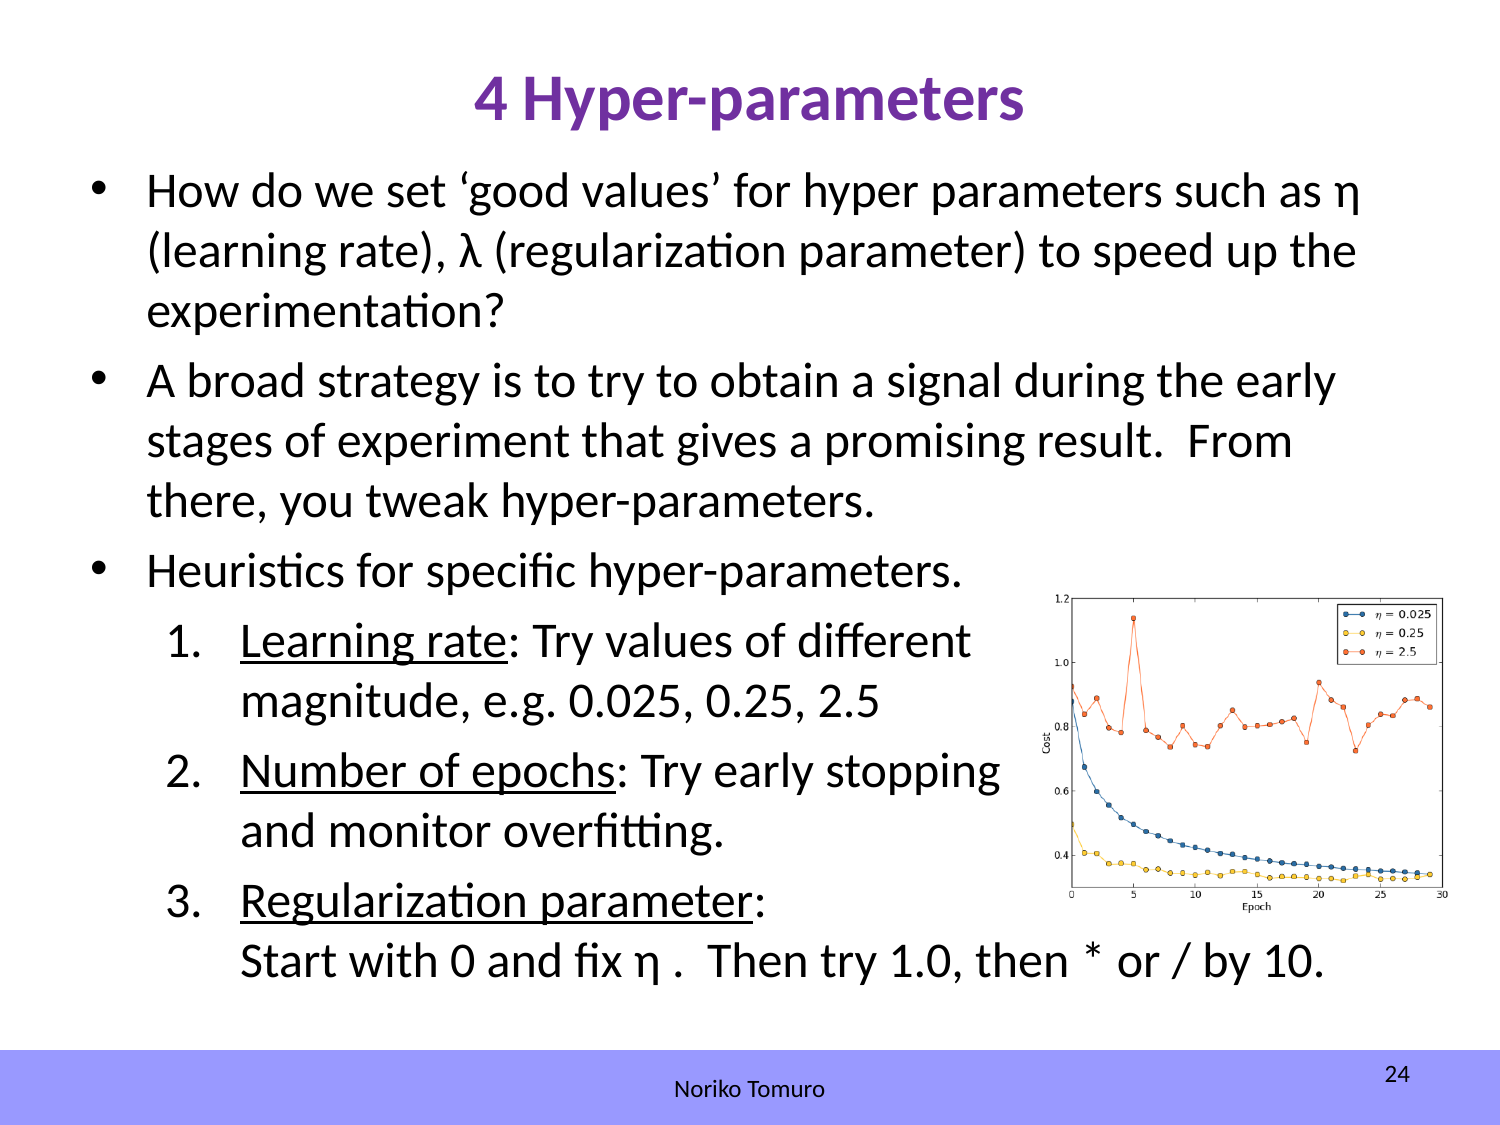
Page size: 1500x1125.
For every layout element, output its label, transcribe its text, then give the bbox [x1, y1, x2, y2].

picture [1012, 562, 1490, 923]
title 4 Hyper-parameters [75, 0, 1425, 149]
footer Noriko Tomuro [0, 1050, 1500, 1125]
list How do we set ‘good values’ for hyper parameters such as η (learning rate), λ (regularization parameter) to speed up the experimentation? A broad strategy is to try to obtain a signal during the early stages of experiment that gives a promising result. From there, you tweak hyper-parameters. Heuristics for specific hyper-parameters. Learning rate: Try values of different magnitude, e.g. 0.025, 0.25, 2.5 Number of epochs: Try early stopping and monitor overfitting. Regularization parameter: Start with 0 and fix η . Then try 1.0, then * or / by 10. [75, 149, 1425, 1063]
slide_number 24 [1074, 1063, 1425, 1103]
